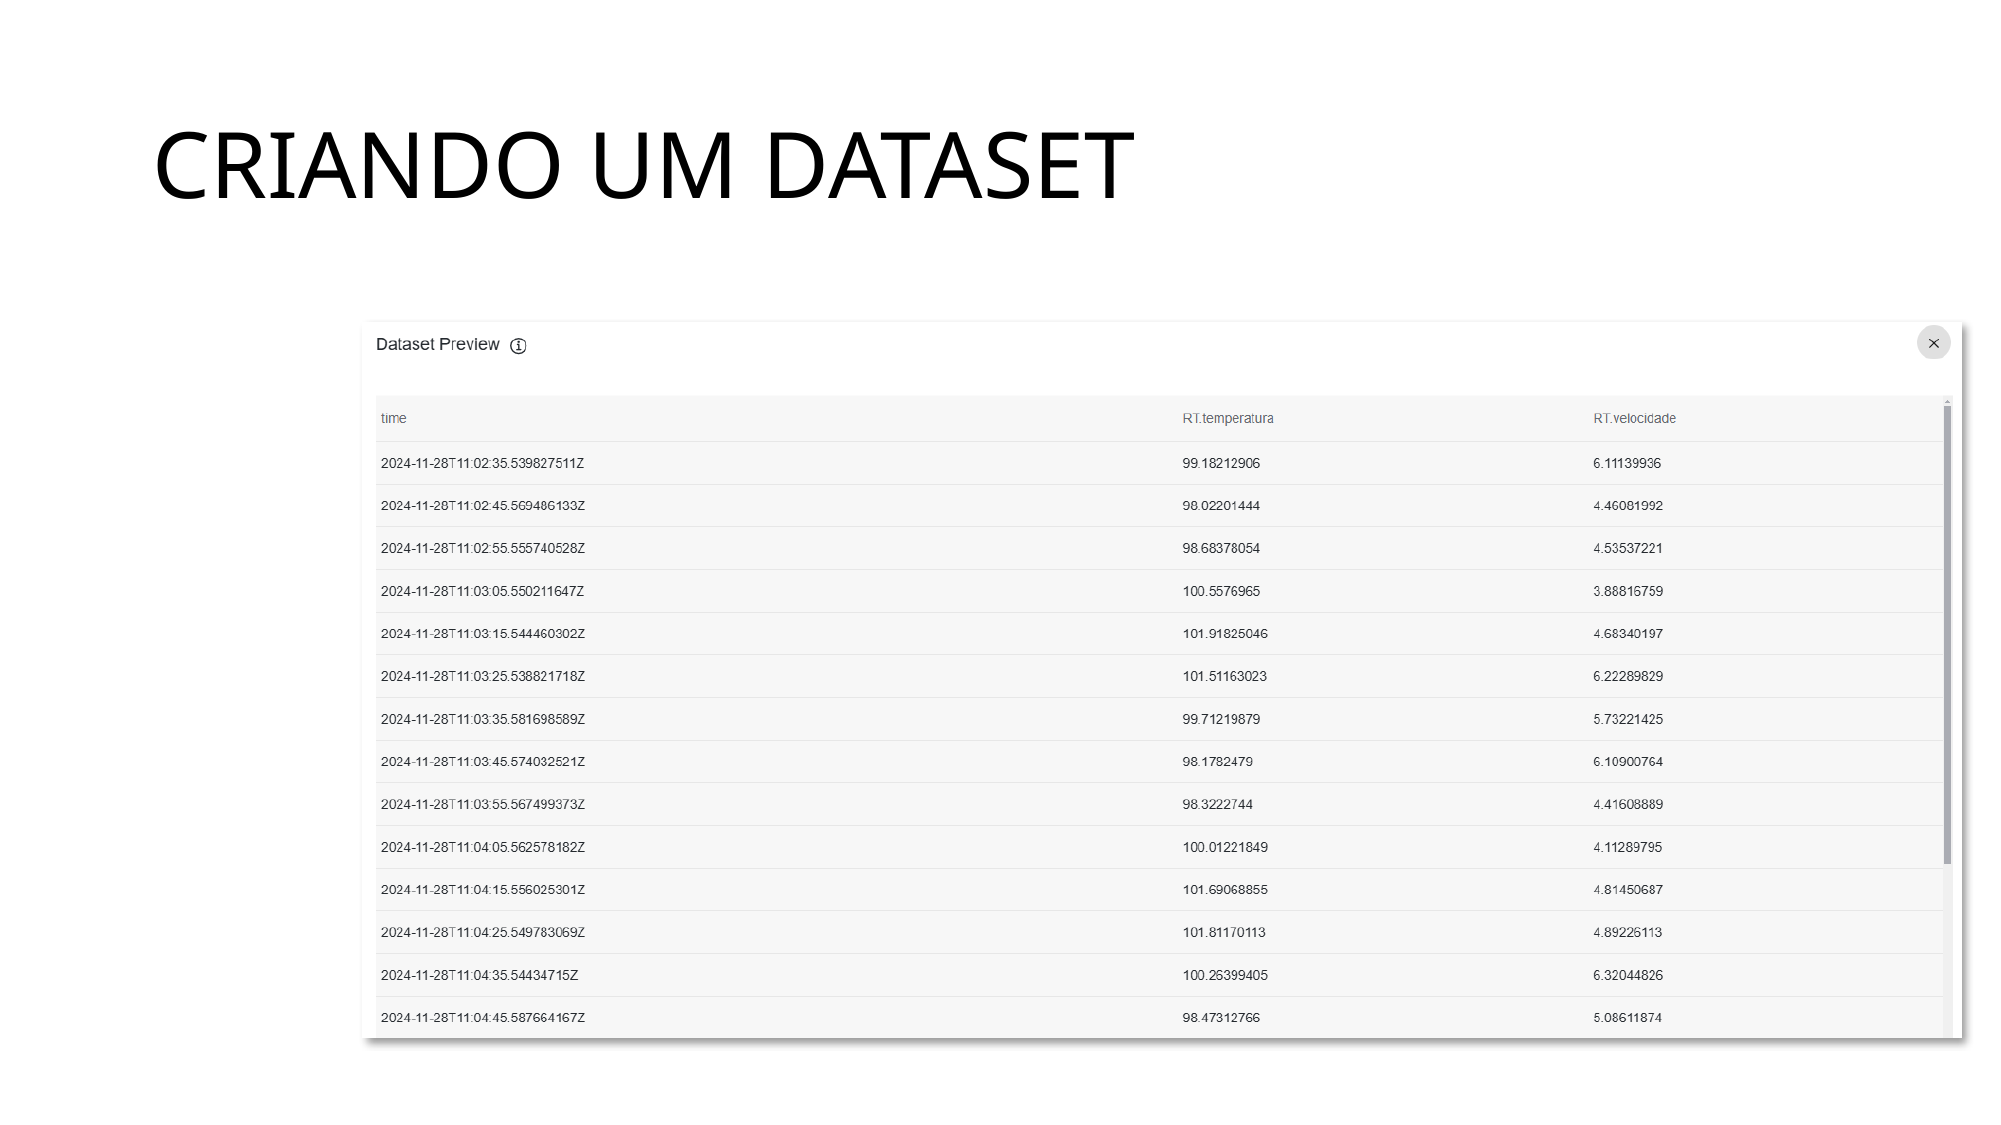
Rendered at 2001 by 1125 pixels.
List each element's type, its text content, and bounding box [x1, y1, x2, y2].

picture [362, 322, 1962, 1038]
title CRIANDO UM DATASET [137, 59, 1863, 278]
